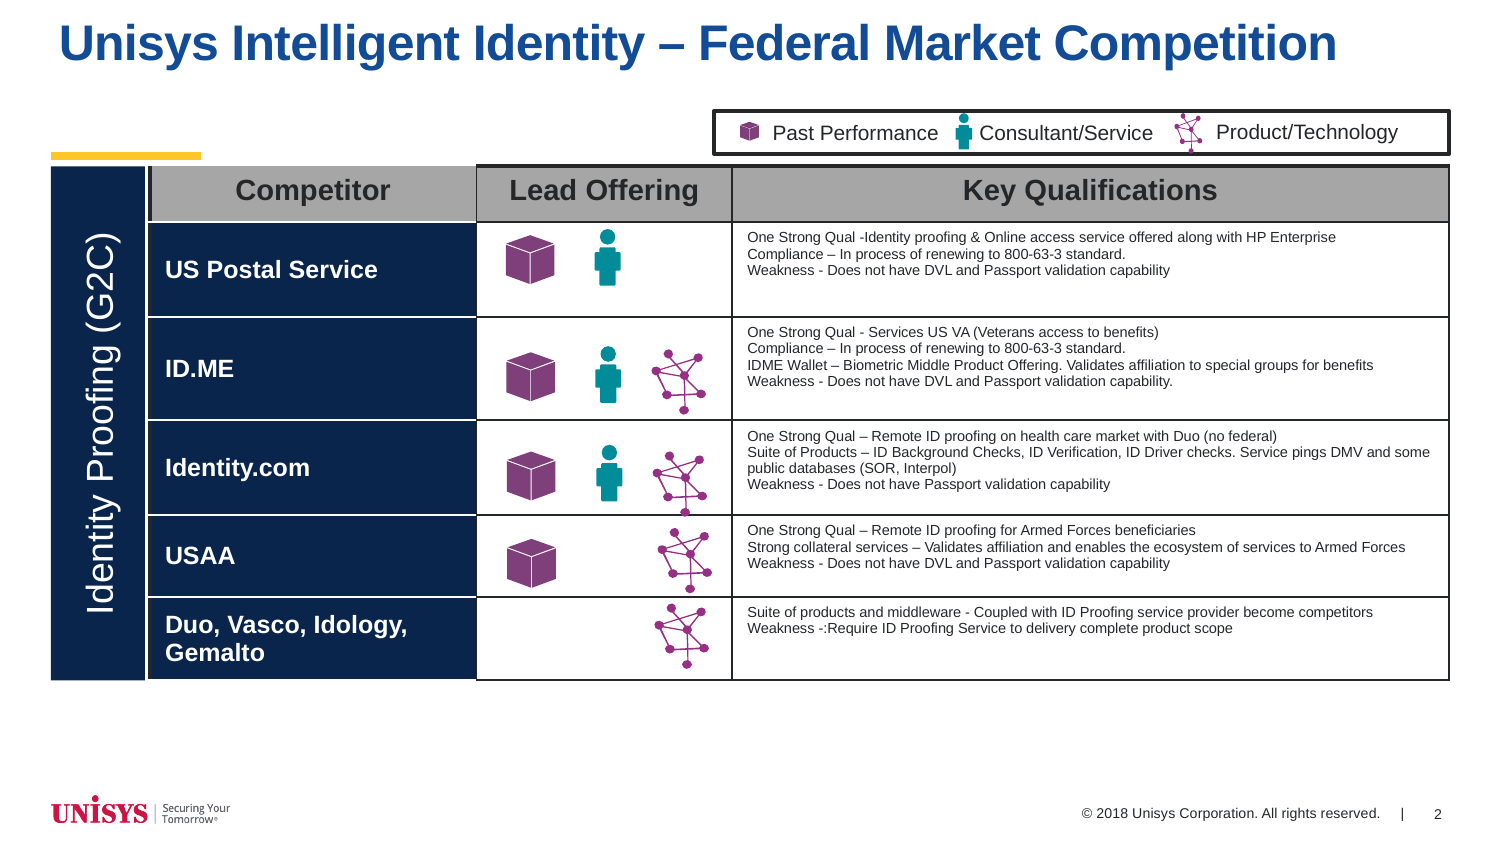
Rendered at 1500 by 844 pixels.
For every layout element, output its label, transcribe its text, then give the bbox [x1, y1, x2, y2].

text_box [505, 234, 555, 285]
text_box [506, 538, 557, 588]
table_cell [477, 318, 731, 419]
table_cell [709, 516, 731, 596]
table_cell US Postal Service [152, 223, 476, 316]
table_cell Duo, Vasco, Idology, Gemalto [152, 598, 476, 679]
table_cell Identity.com [152, 421, 476, 514]
table_cell [477, 598, 731, 679]
table_cell ID.ME [152, 318, 476, 419]
picture [51, 795, 230, 824]
table_cell Suite of products and middleware - Coupled with ID Proofing service provider become competitors Weakness -:Require ID Proofing Service to delivery complete product scope [733, 598, 1448, 679]
table_cell [477, 223, 731, 316]
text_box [596, 444, 623, 502]
title Unisys Intelligent Identity – Federal Market Competition [58, 6, 1459, 82]
table_cell One Strong Qual -Identity proofing & Online access service offered along with HP Enterprise Compliance – In process of renewing to 800-63-3 standard. Weakness - Does not have DVL and Passport validation capability [733, 223, 1448, 316]
table_header Competitor [152, 166, 476, 221]
table_cell One Strong Qual – Remote ID proofing on health care market with Duo (no federal) Suite of Products – ID Background Checks, ID Verification, ID Driver checks. Service pings DMV and some public databases (SOR, Interpol) Weakness - Does not have Passport validation capability [733, 421, 1448, 514]
table_cell [477, 421, 731, 514]
table_cell One Strong Qual - Services US VA (Veterans access to benefits) Compliance – In process of renewing to 800-63-3 standard. IDME Wallet – Biometric Middle Product Offering. Validates affiliation to special groups for benefits Weakness - Does not have DVL and Passport validation capability. [733, 318, 1448, 419]
table_cell [477, 516, 656, 596]
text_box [506, 451, 556, 501]
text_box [506, 351, 556, 402]
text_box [595, 345, 622, 404]
table_header Key Qualifications [733, 168, 1448, 221]
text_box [656, 527, 713, 594]
text_box Identity Proofing (G2C) [50, 166, 145, 681]
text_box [650, 349, 707, 415]
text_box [594, 228, 621, 286]
table_cell USAA [152, 516, 476, 596]
table_cell One Strong Qual – Remote ID proofing for Armed Forces beneficiaries Strong collateral services – Validates affiliation and enables the ecosystem of services to Armed Forces Weakness - Does not have DVL and Passport validation capability [733, 516, 1448, 596]
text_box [713, 111, 1450, 154]
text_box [653, 603, 710, 670]
table_header Lead Offering [477, 168, 731, 221]
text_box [651, 451, 708, 518]
